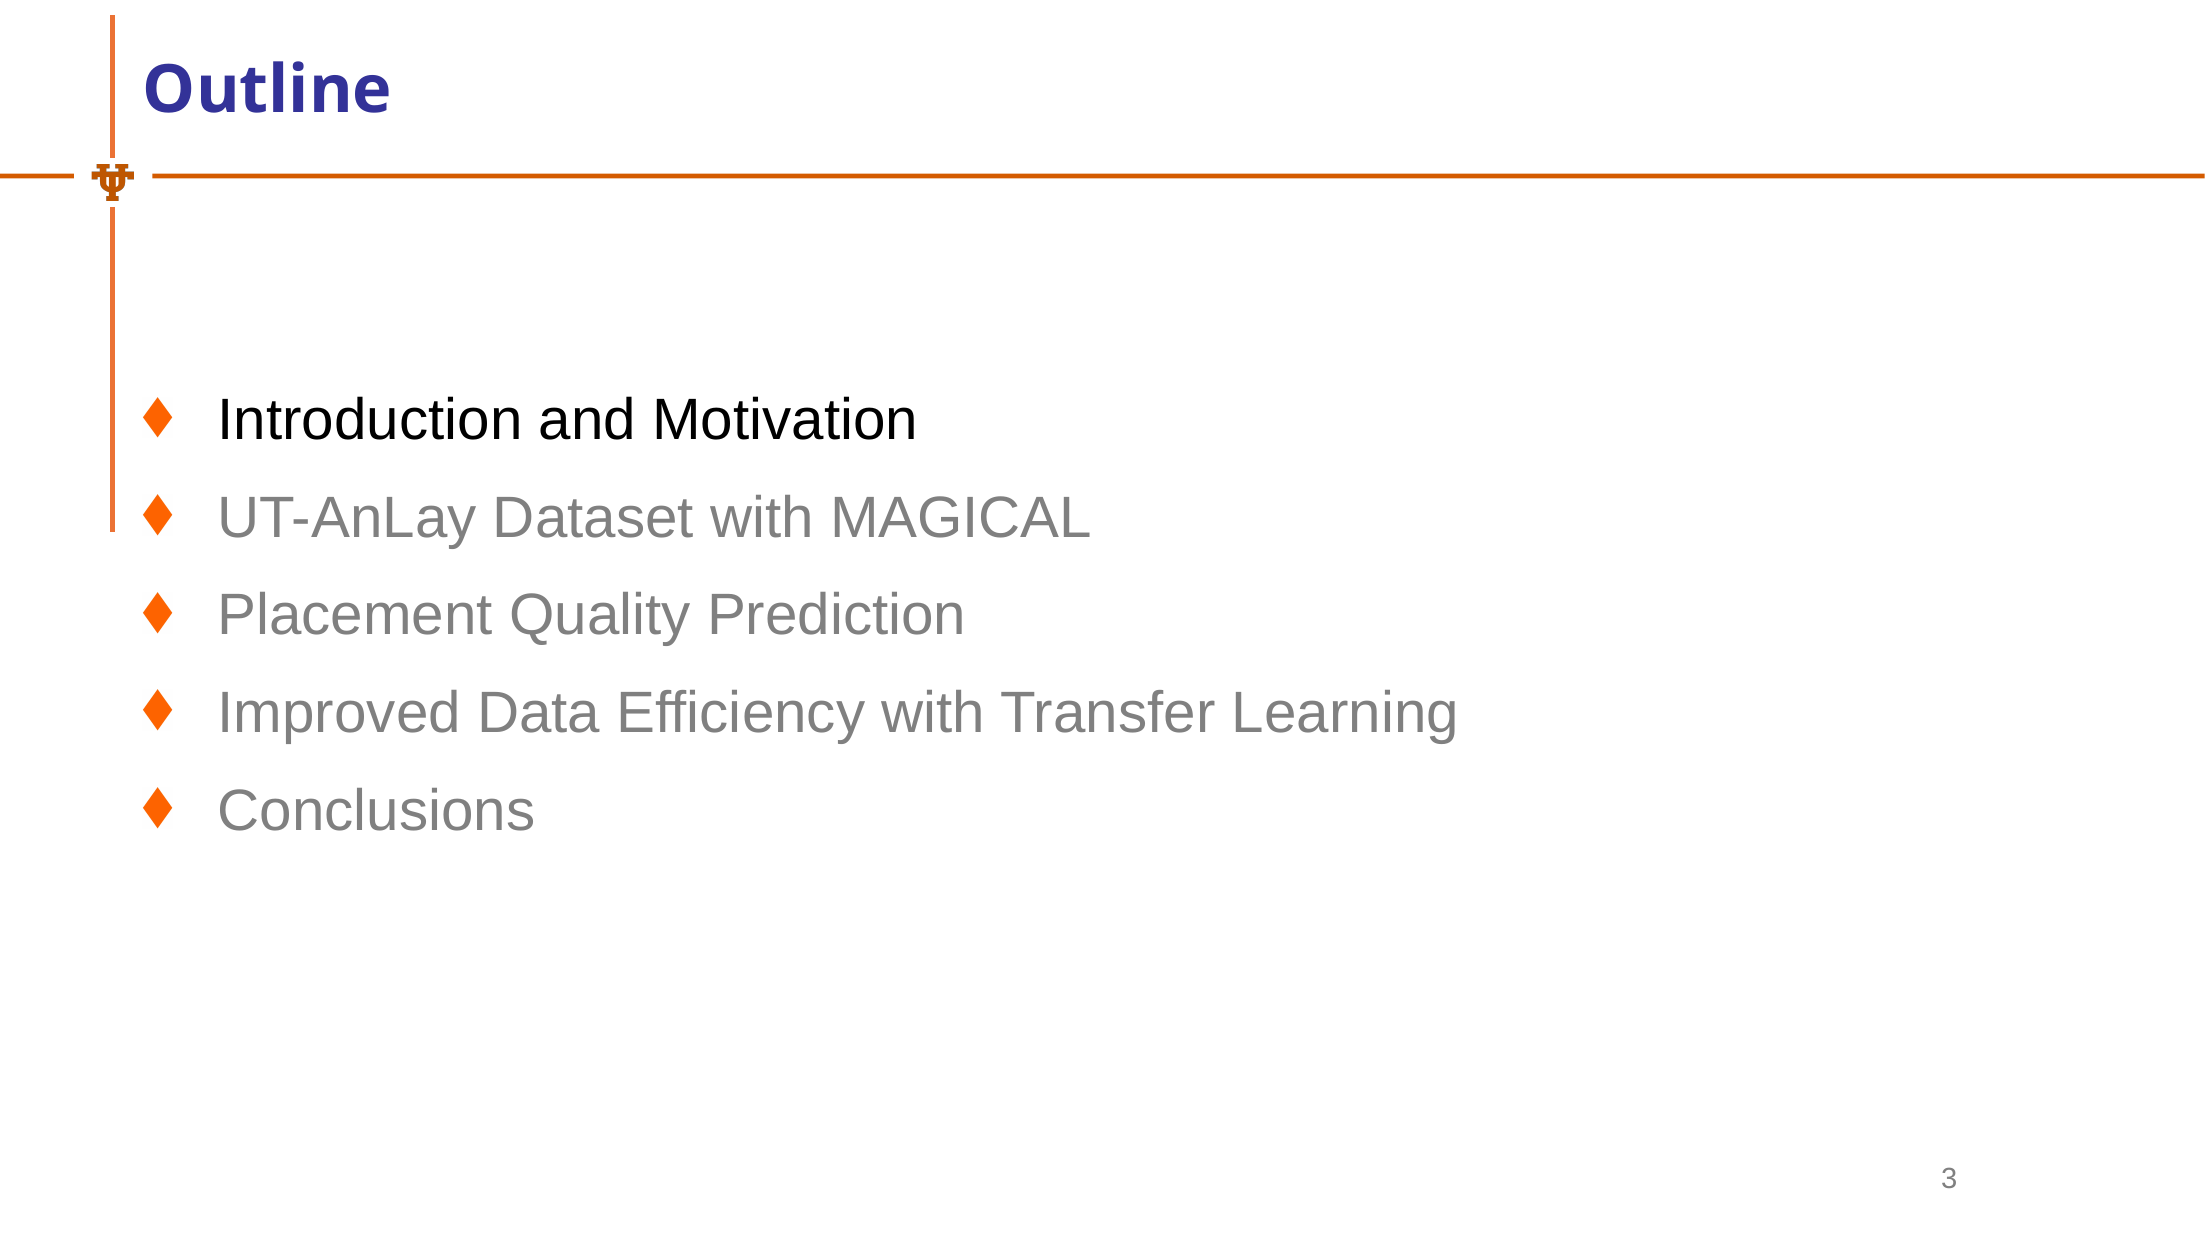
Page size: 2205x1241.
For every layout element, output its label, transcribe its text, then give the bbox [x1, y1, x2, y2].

picture [142, 689, 173, 731]
list Introduction and Motivation UT-AnLay Dataset with MAGICAL Placement Quality Prediction Improved Data Efficiency with Transfer Learning Conclusions [127, 379, 1726, 910]
slide_number 3 [1926, 1151, 2116, 1207]
picture [142, 787, 173, 829]
text_box Outline [127, 25, 2069, 155]
picture [142, 592, 173, 634]
picture [142, 494, 173, 536]
picture [142, 397, 173, 438]
